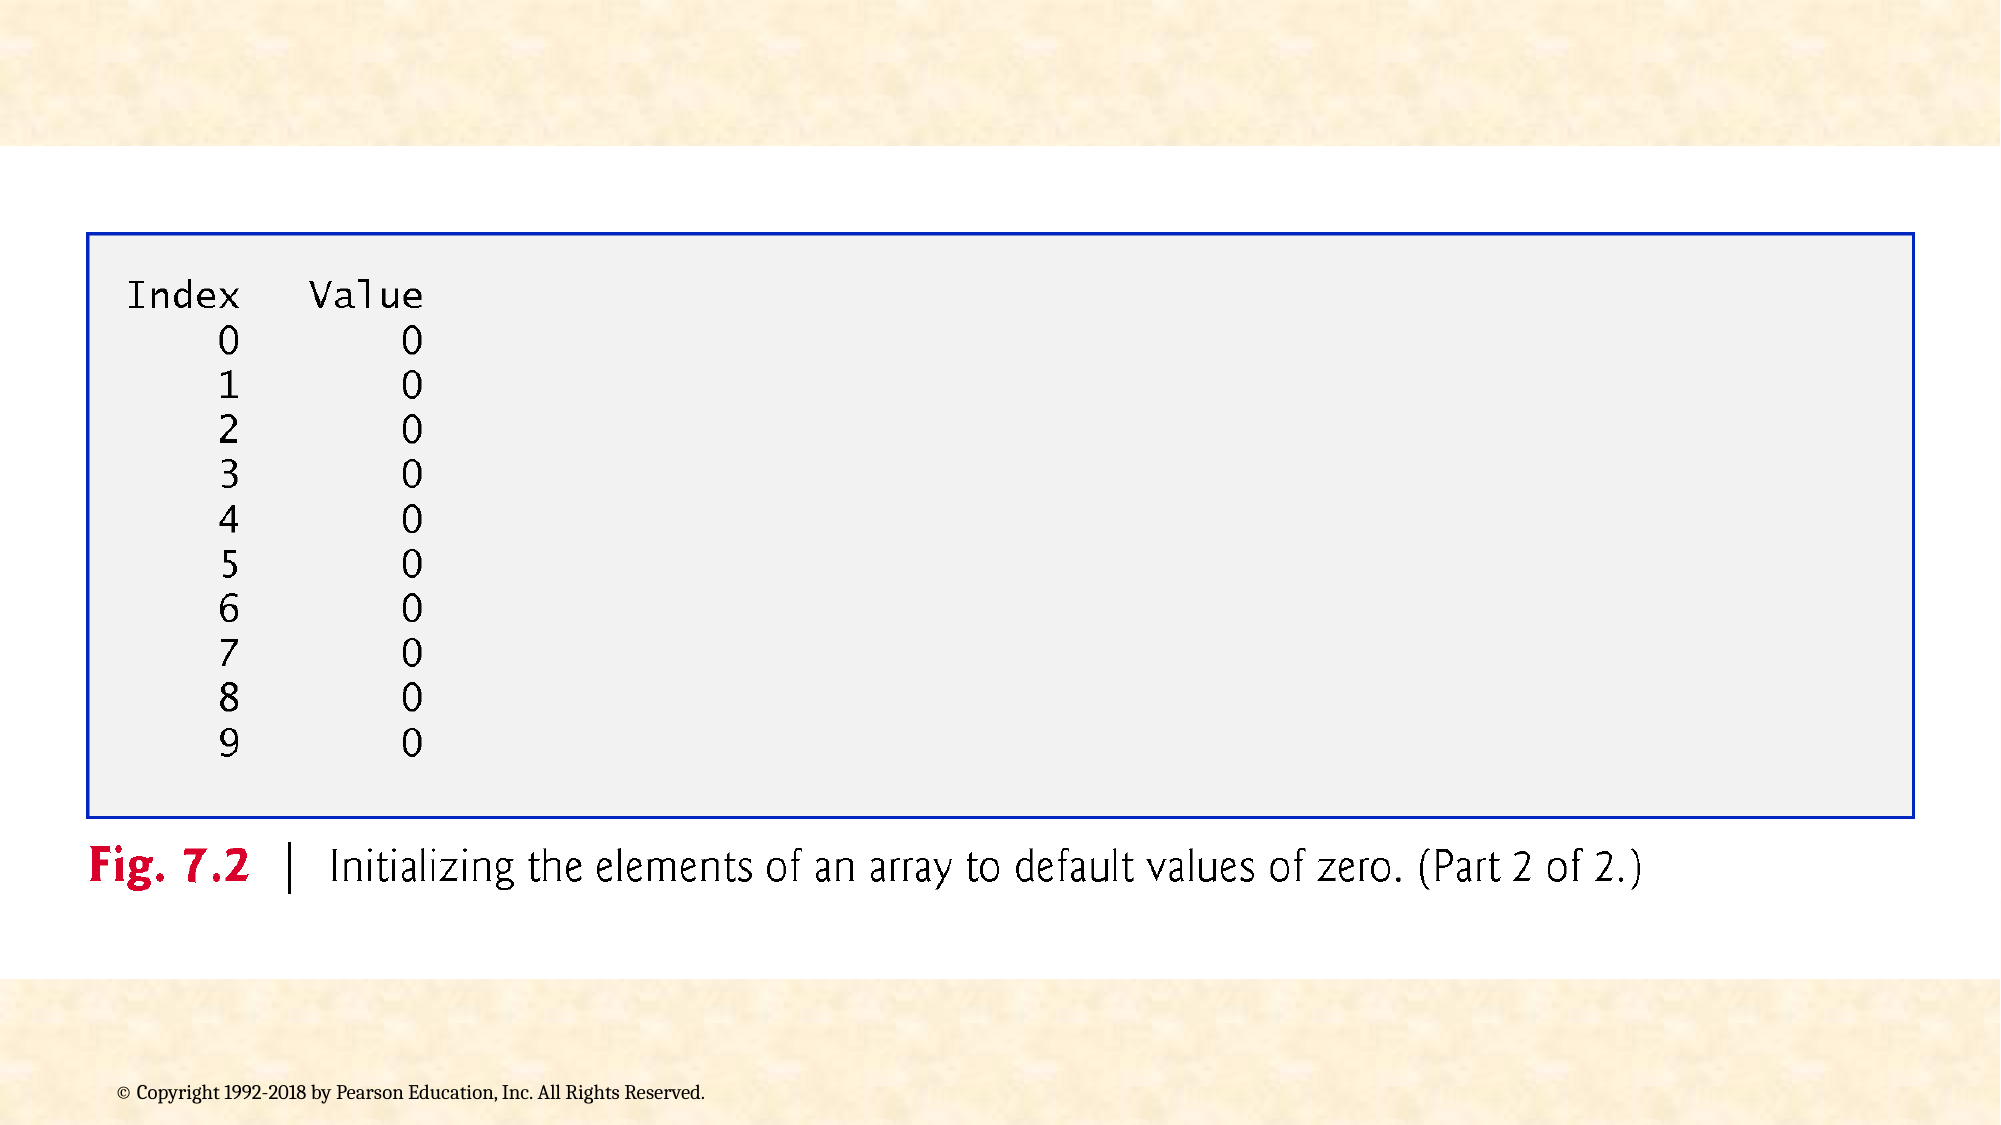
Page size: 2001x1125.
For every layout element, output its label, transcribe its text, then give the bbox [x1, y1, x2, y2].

picture [0, 0, 2001, 1125]
footer © Copyright 1992-2018 by Pearson Education, Inc. All Rights Reserved. [99, 1051, 1473, 1112]
